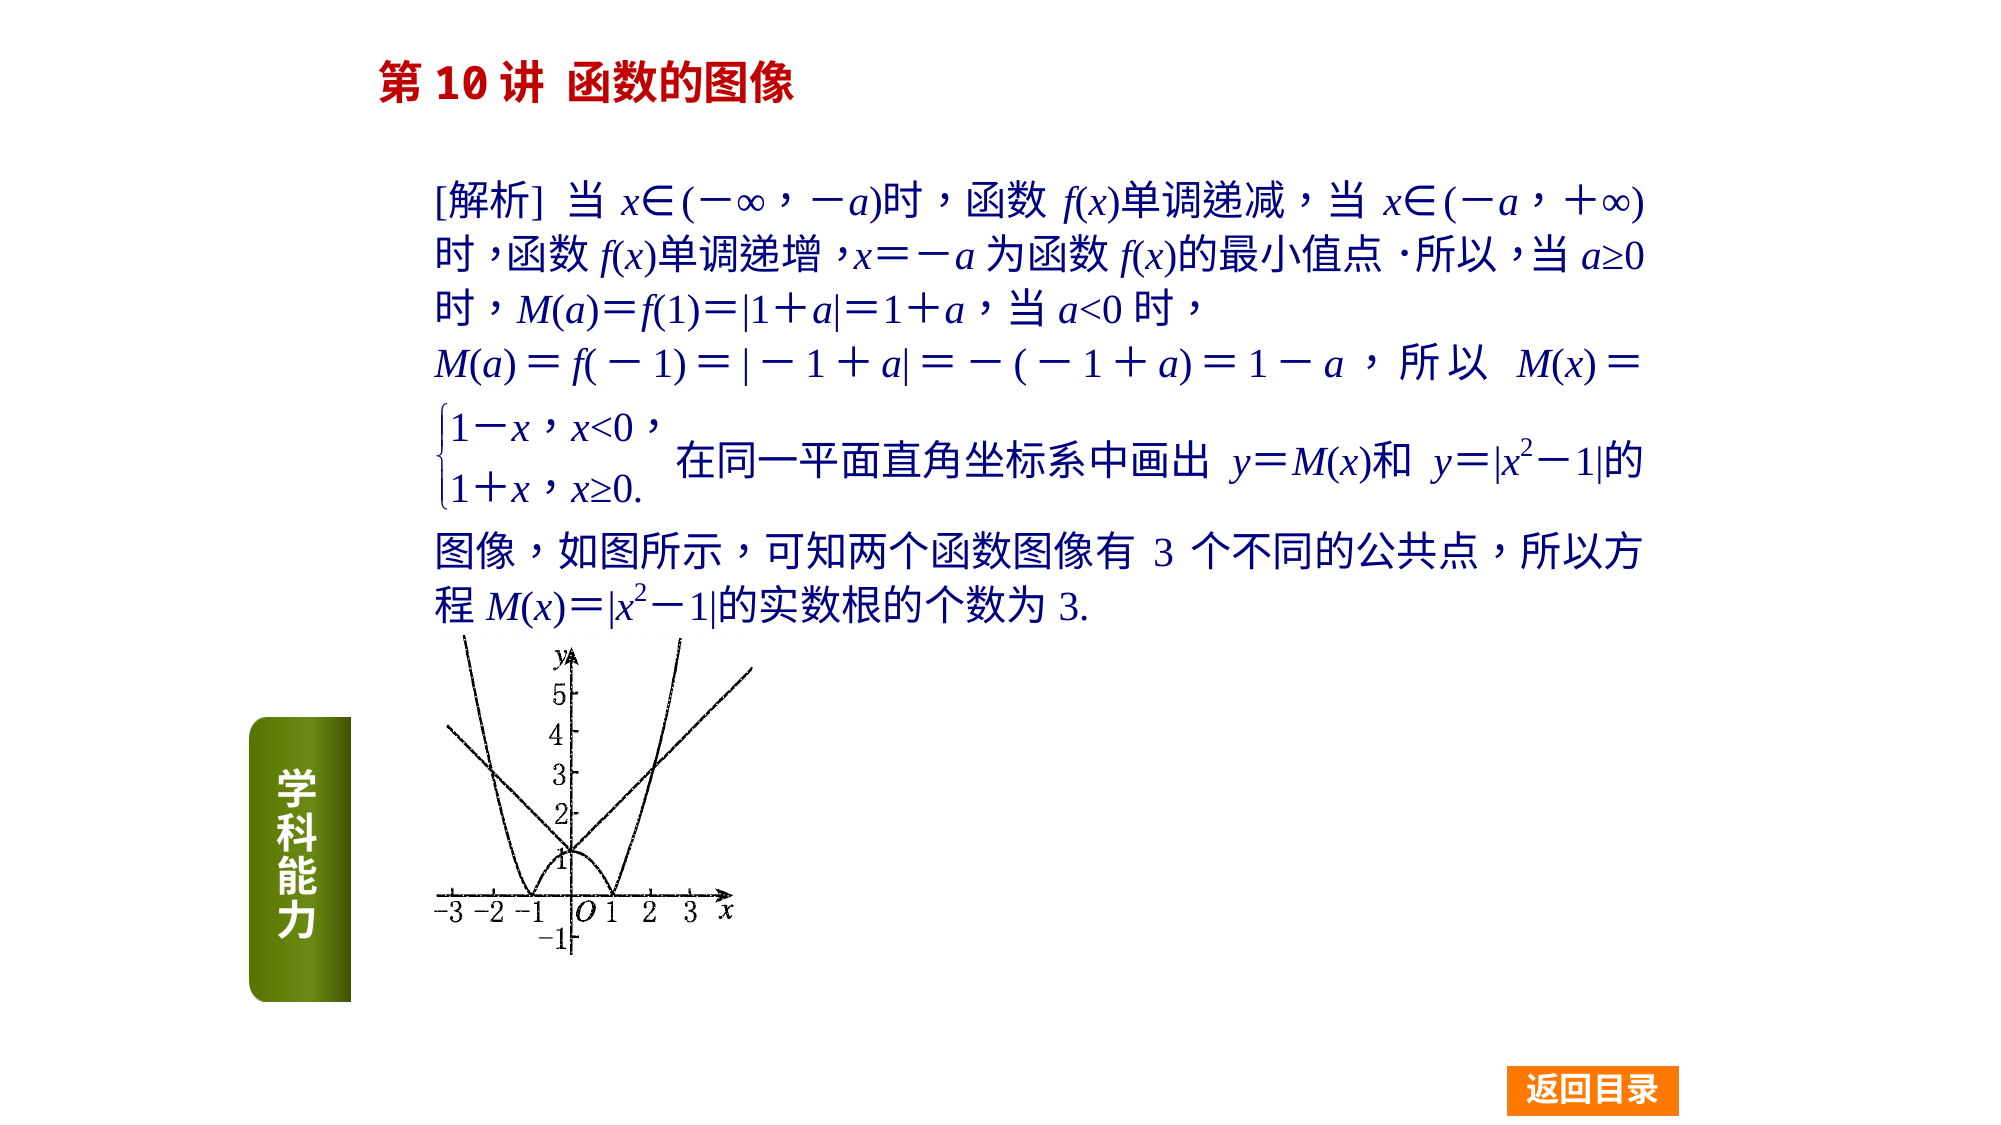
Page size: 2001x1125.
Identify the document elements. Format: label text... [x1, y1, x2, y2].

text_box 第10讲 函数的图像 [362, 42, 1461, 121]
text_box 返回目录 [1645, 1066, 1679, 1116]
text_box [434, 173, 1645, 1125]
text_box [249, 717, 351, 1052]
